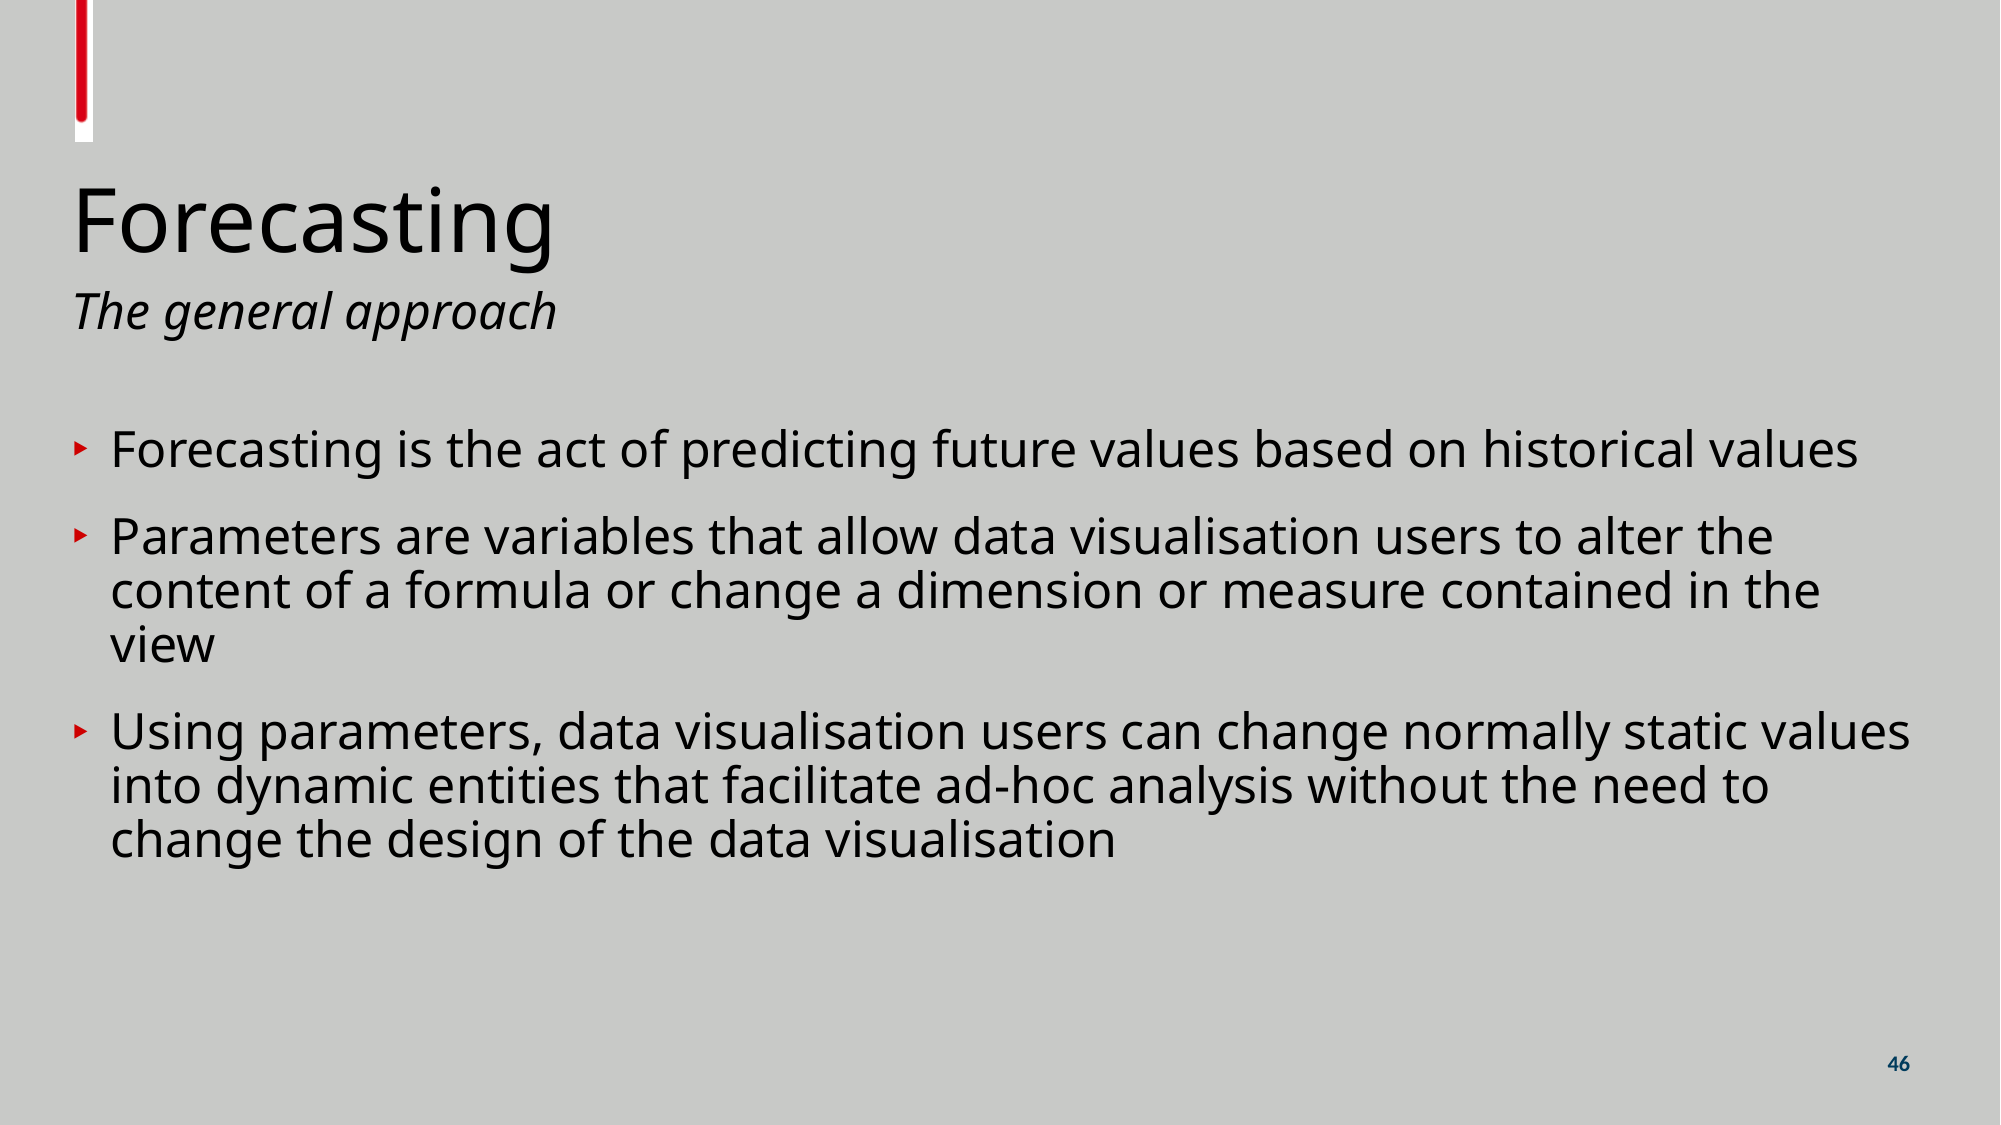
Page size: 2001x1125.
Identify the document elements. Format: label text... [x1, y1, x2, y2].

list The general approach [56, 279, 1930, 370]
title Forecasting [56, 99, 1930, 279]
picture [75, 0, 93, 99]
list Forecasting is the act of predicting future values based on historical values Parameters are variables that allow data visualisation users to alter the content of a formula or change a dimension or measure contained in the view Using parameters, data visualisation users can change normally static values into dynamic entities that facilitate ad-hoc analysis without the need to change the design of the data visualisation [56, 416, 1930, 959]
